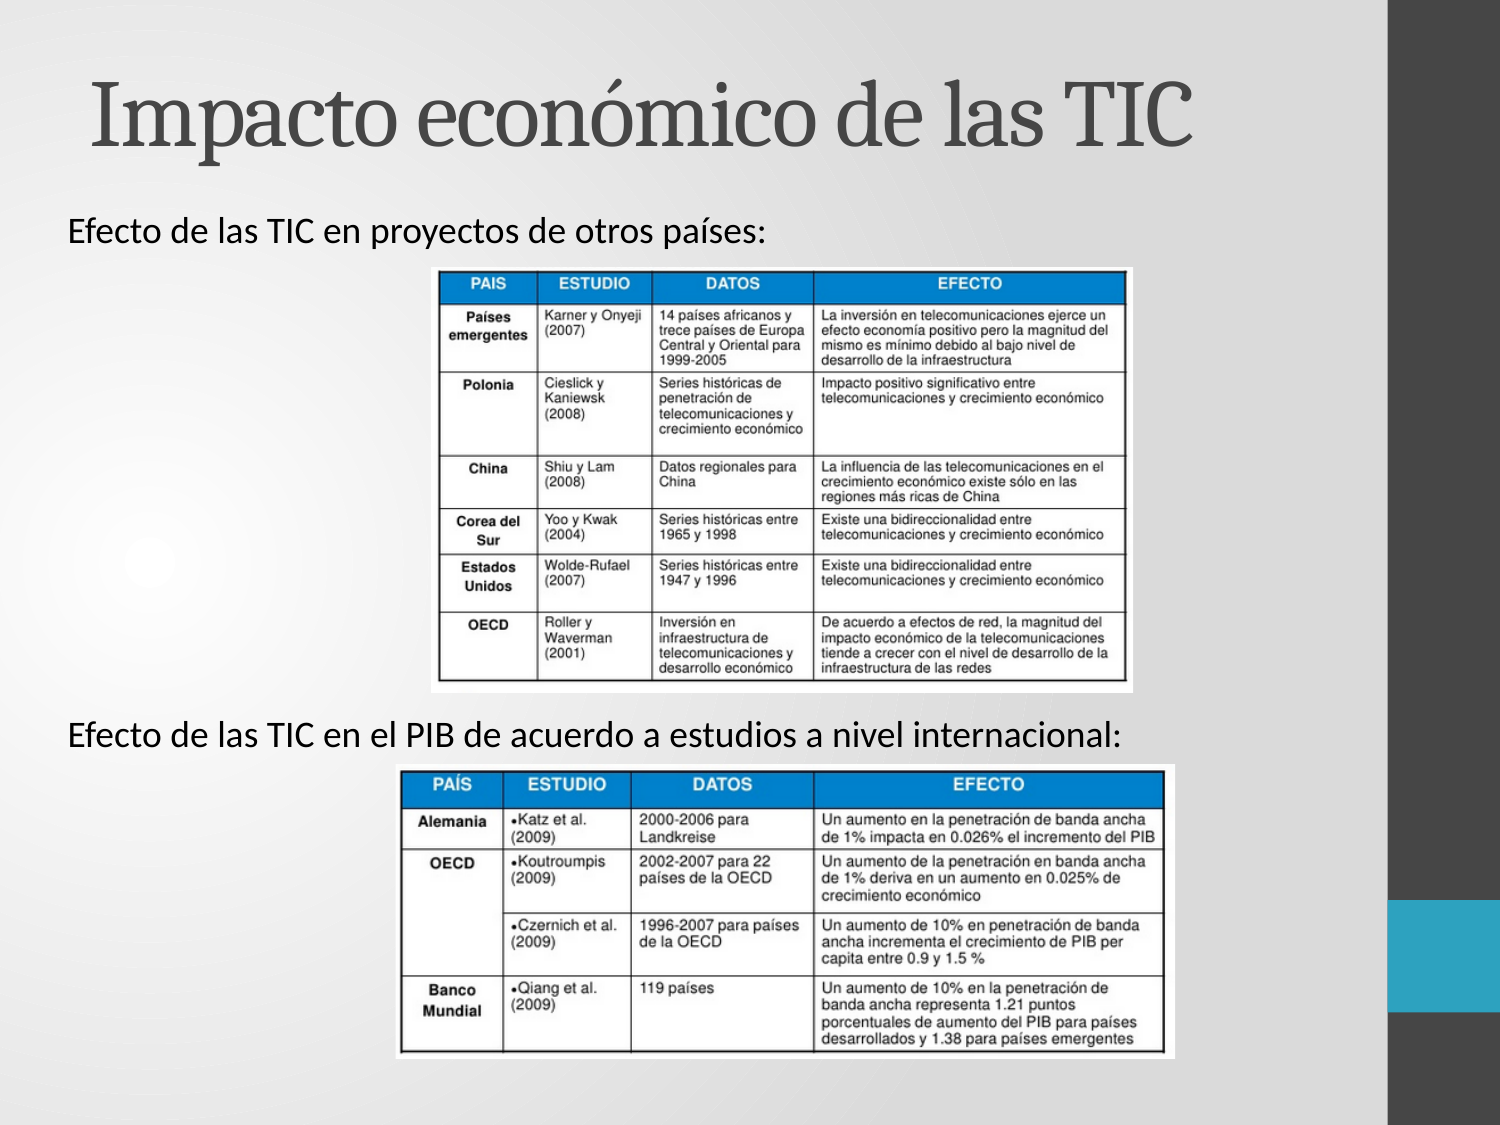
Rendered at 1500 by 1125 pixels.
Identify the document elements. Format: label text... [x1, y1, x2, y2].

text_box Impacto económico de las TIC [75, 42, 1210, 173]
picture [430, 266, 1134, 693]
text_box Efecto de las TIC en el PIB de acuerdo a estudios a nivel internacional: [53, 702, 1270, 763]
text_box Efecto de las TIC en proyectos de otros países: [53, 198, 1270, 258]
picture [395, 763, 1176, 1059]
